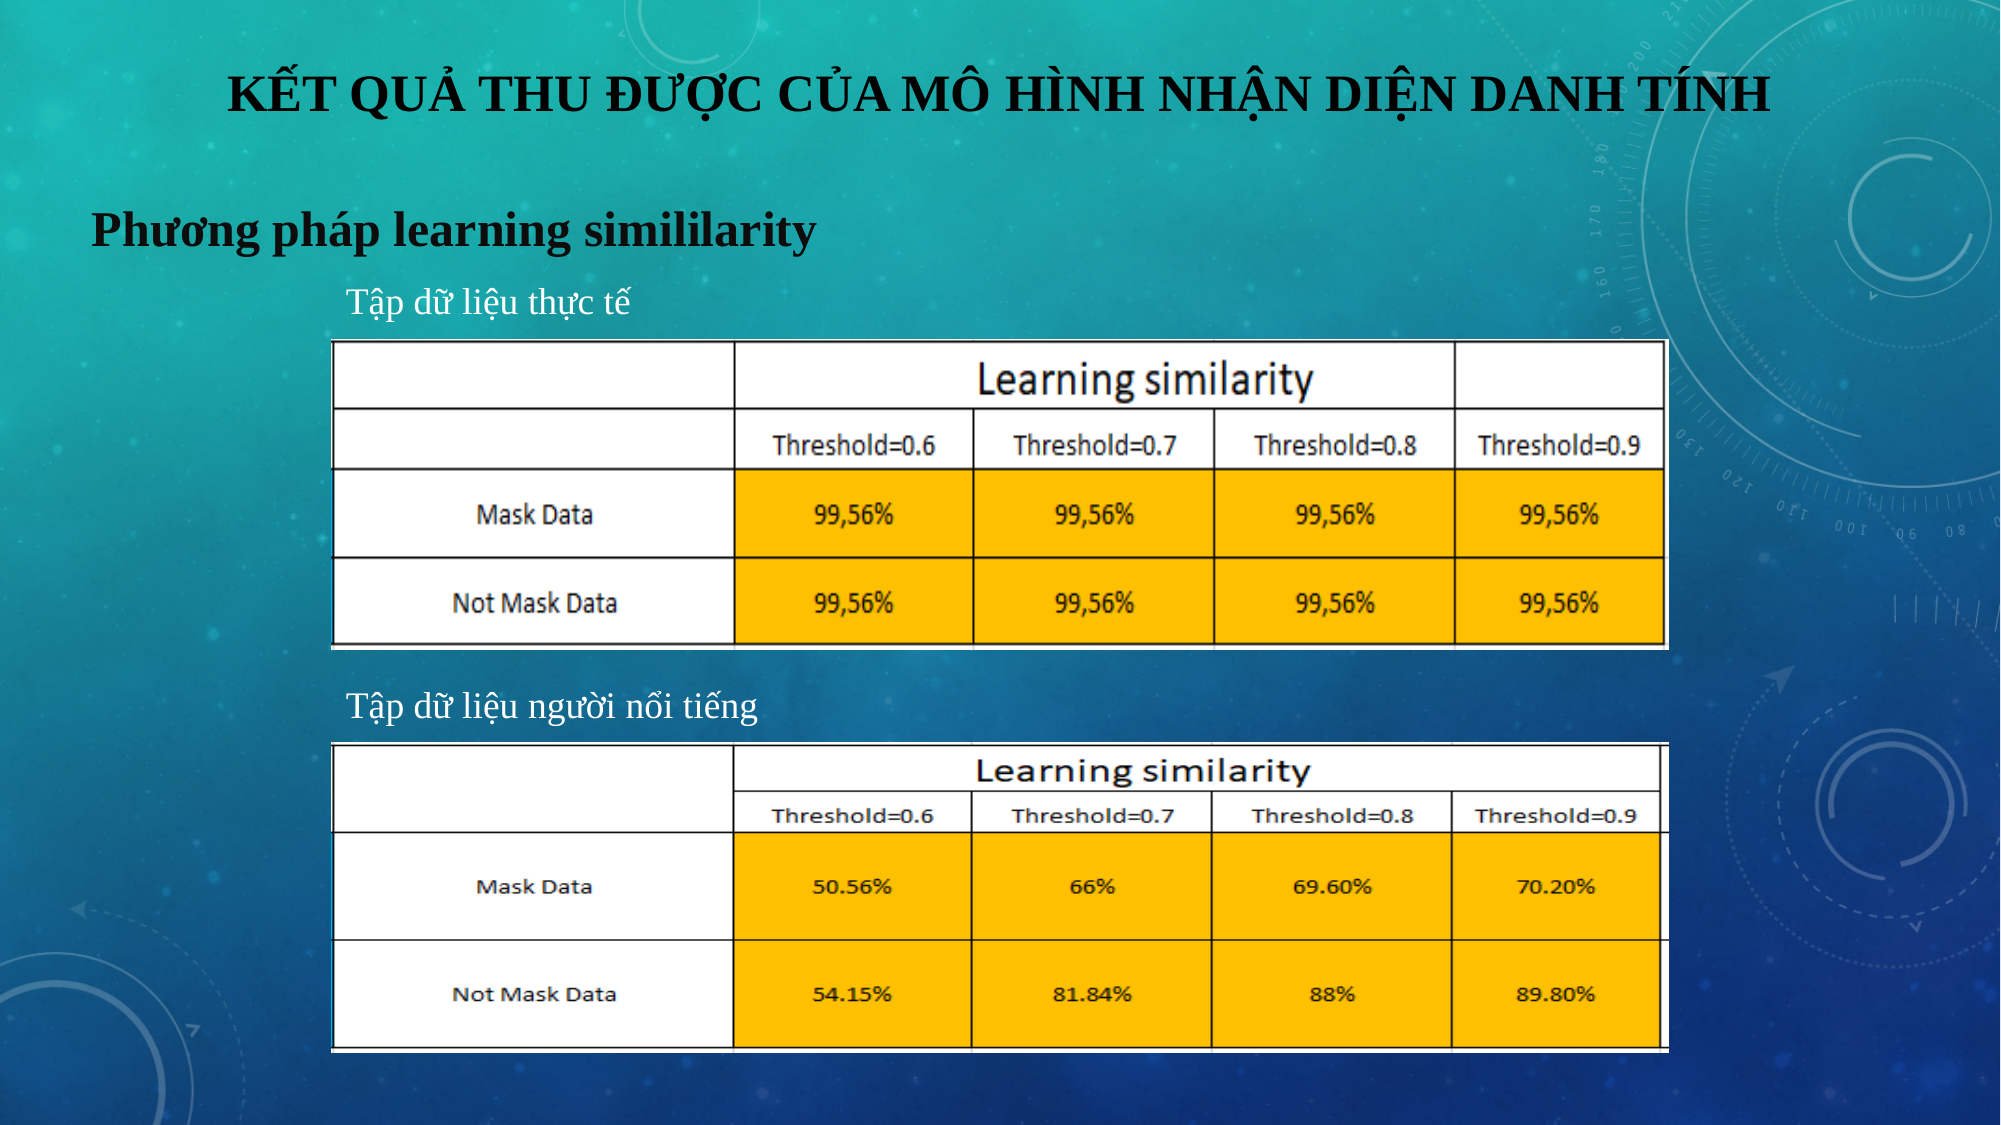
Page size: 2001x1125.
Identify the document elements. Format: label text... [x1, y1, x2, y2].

picture [0, 0, 2001, 1125]
text_box Tập dữ liệu thực tế [331, 269, 936, 330]
text_box Tập dữ liệu người nổi tiếng [331, 673, 936, 734]
title Kết quả thu được của mô hình nhận diện danh tính [169, 26, 1831, 155]
text_box Phương pháp learning simililarity [77, 189, 1399, 265]
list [330, 339, 1670, 650]
